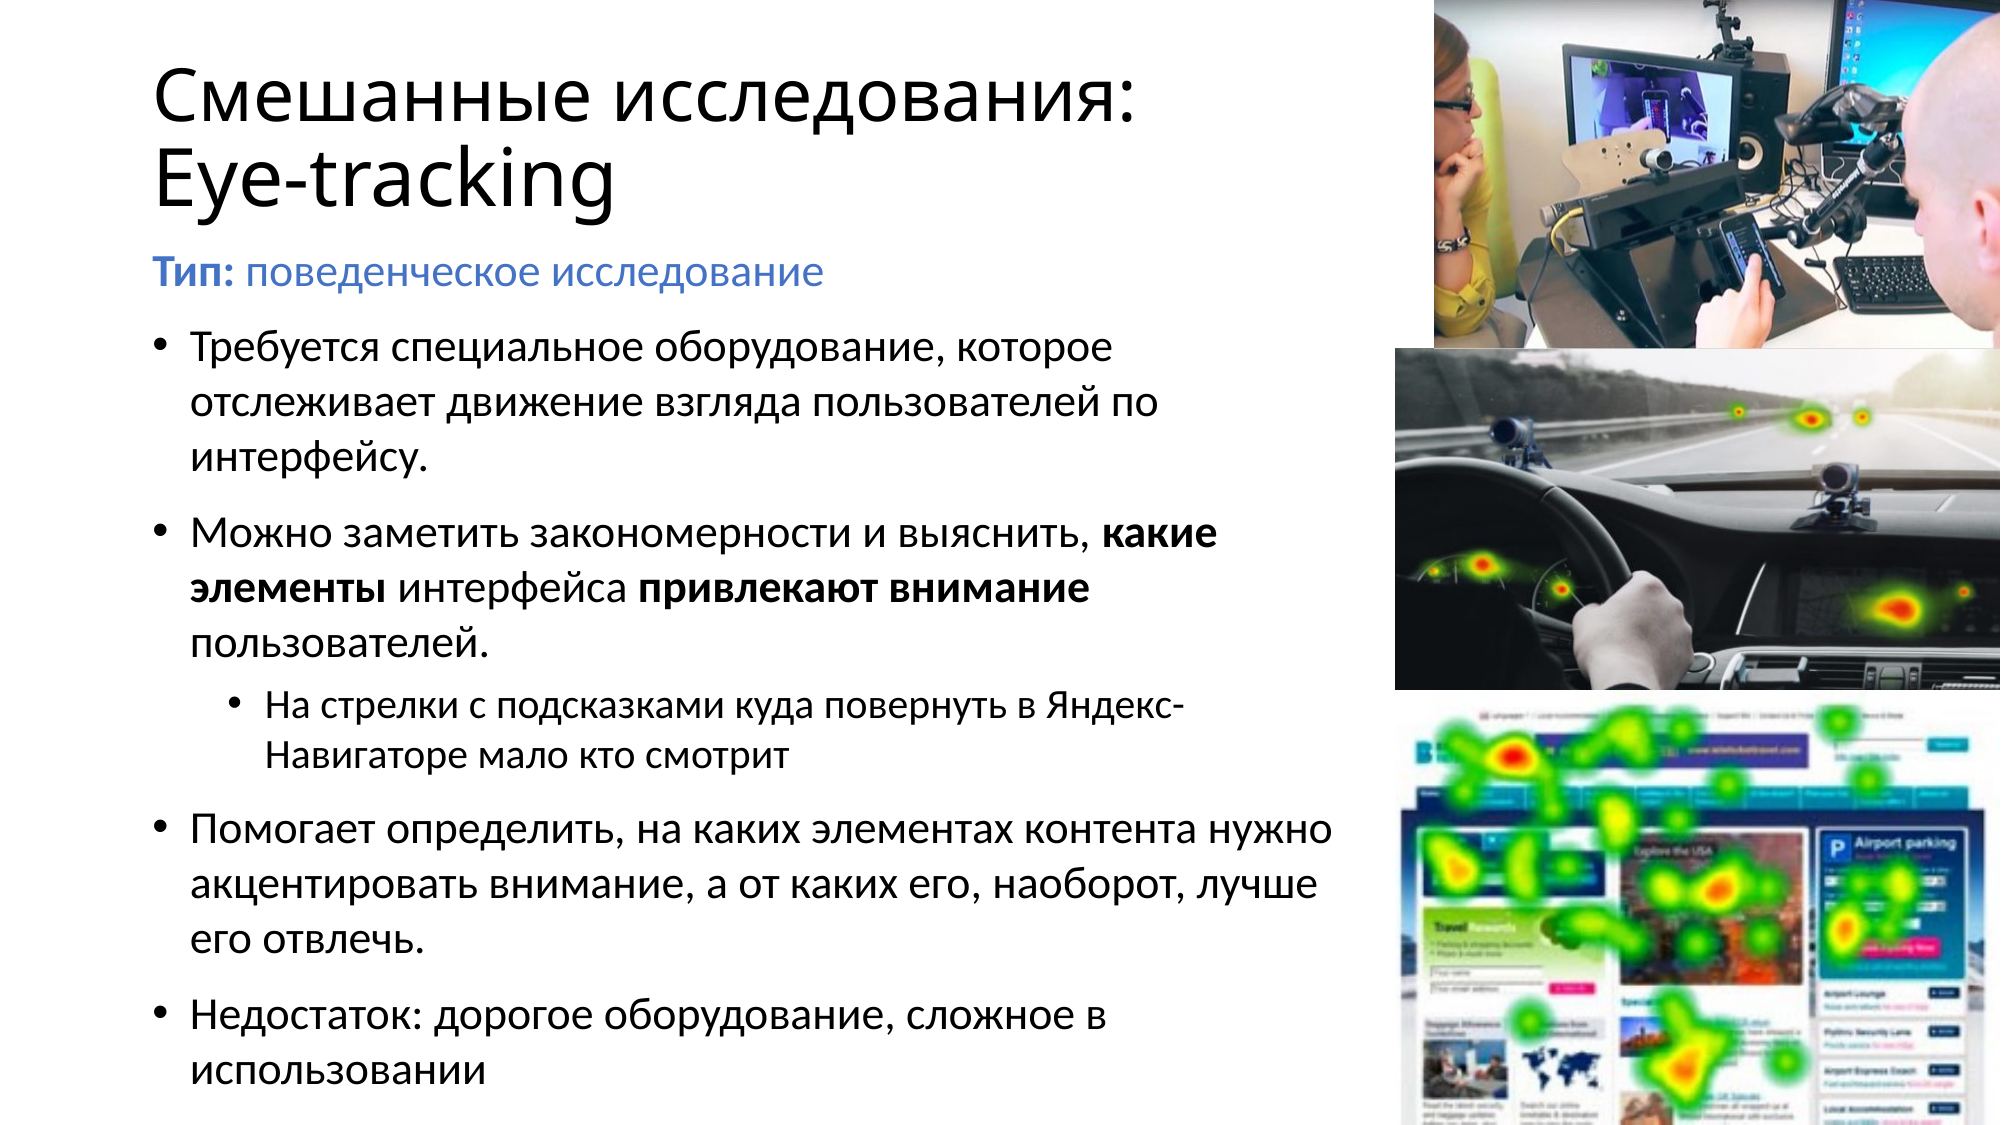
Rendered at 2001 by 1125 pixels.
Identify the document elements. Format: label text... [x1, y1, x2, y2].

title Смешанные исследования: Eye-tracking [137, 49, 1324, 232]
list Тип: поведенческое исследование Требуется специальное оборудование, которое отслеживает движение взгляда пользователей по интерфейсу. Можно заметить закономерности и выяснить, какие элементы интерфейса привлекают внимание пользователей. На стрелки с подсказками куда повернуть в Яндекс-Навигаторе мало кто смотрит Помогает определить, на каких элементах контента нужно акцентировать внимание, а от каких его, наоборот, лучше его отвлечь. Недостаток: дорогое оборудование, сложное в использовании [137, 232, 1385, 1110]
picture [1395, 0, 2000, 1125]
